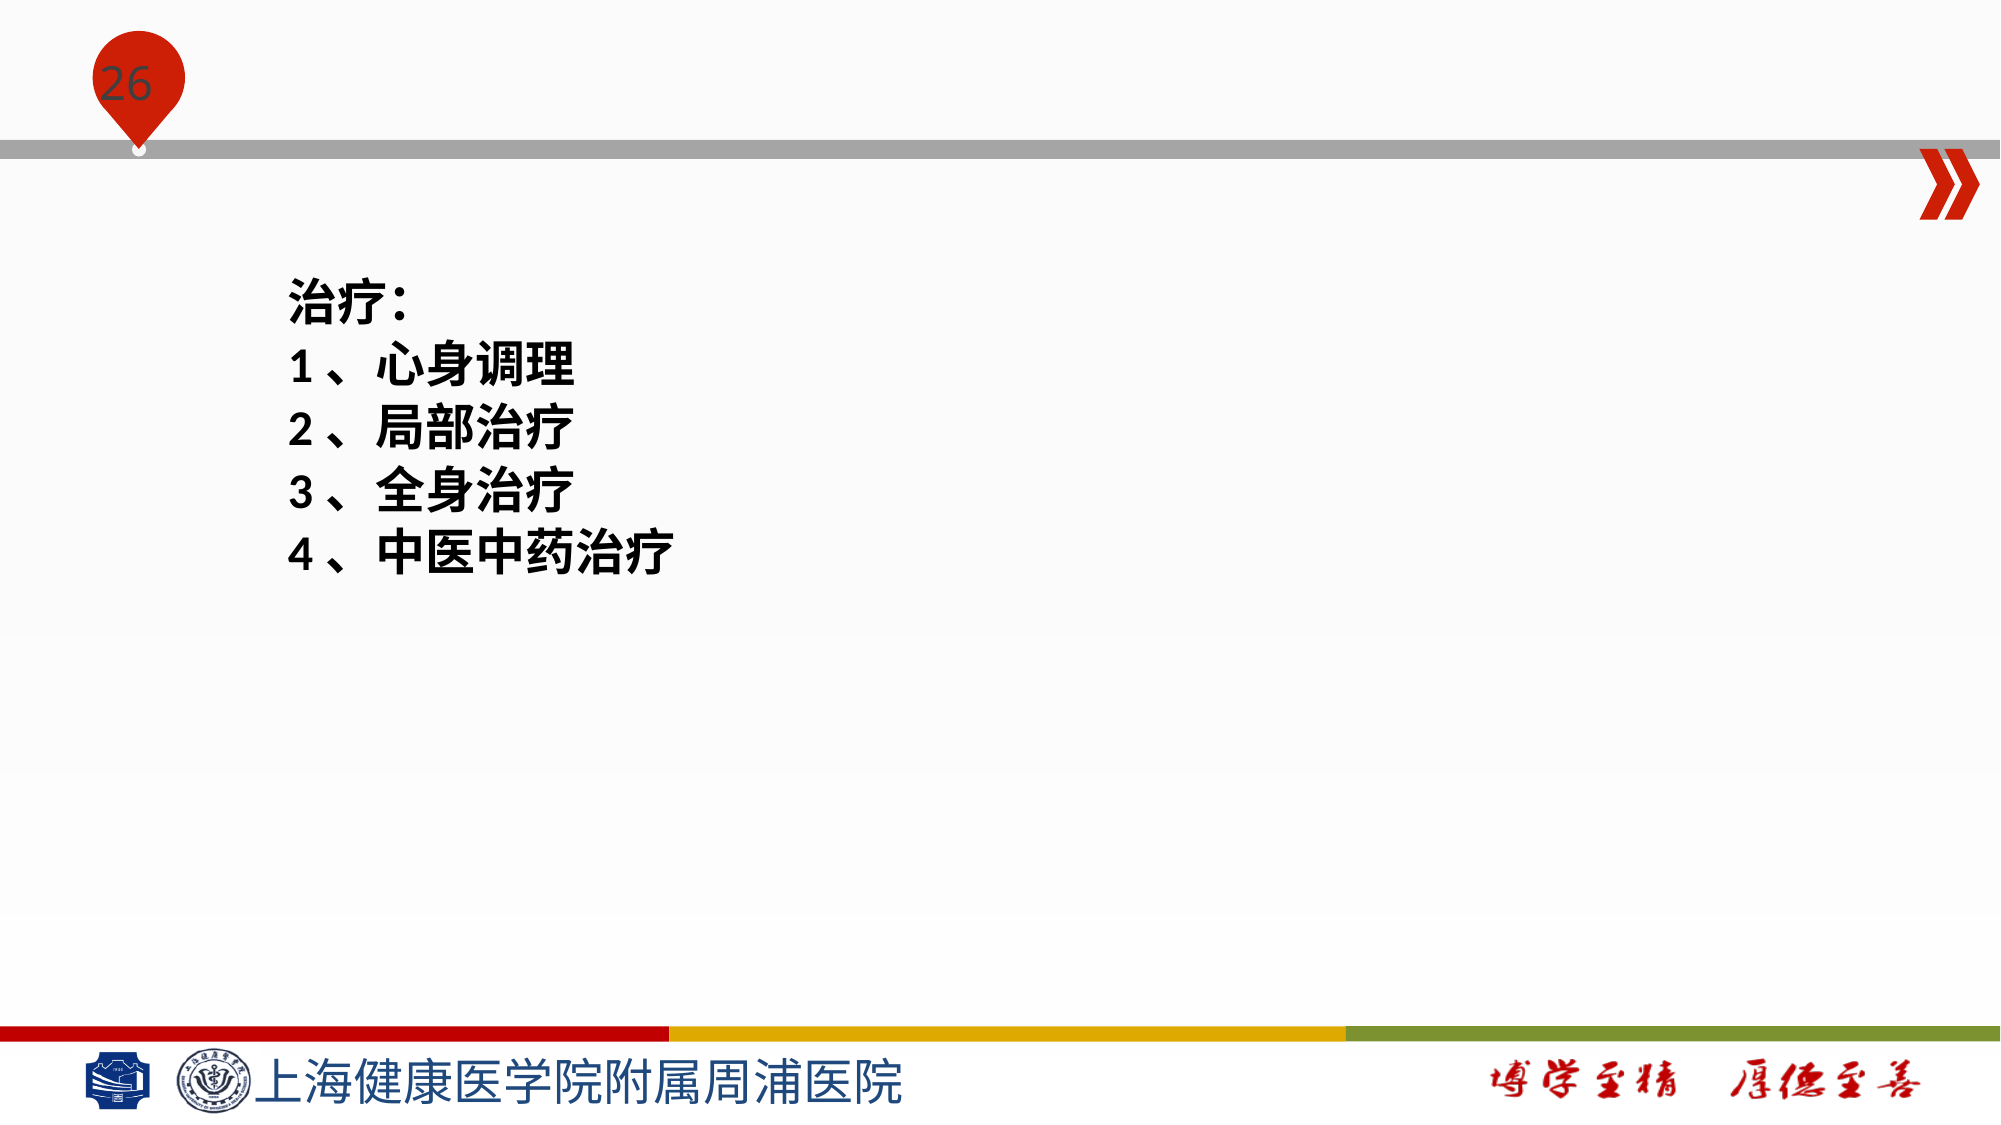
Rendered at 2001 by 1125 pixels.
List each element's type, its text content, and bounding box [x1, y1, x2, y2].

picture [70, 1042, 260, 1121]
picture [1458, 1043, 1955, 1124]
list 治疗： 1、心身调理 2、局部治疗 3、全身治疗 4、中医中药治疗 [273, 262, 1900, 1005]
